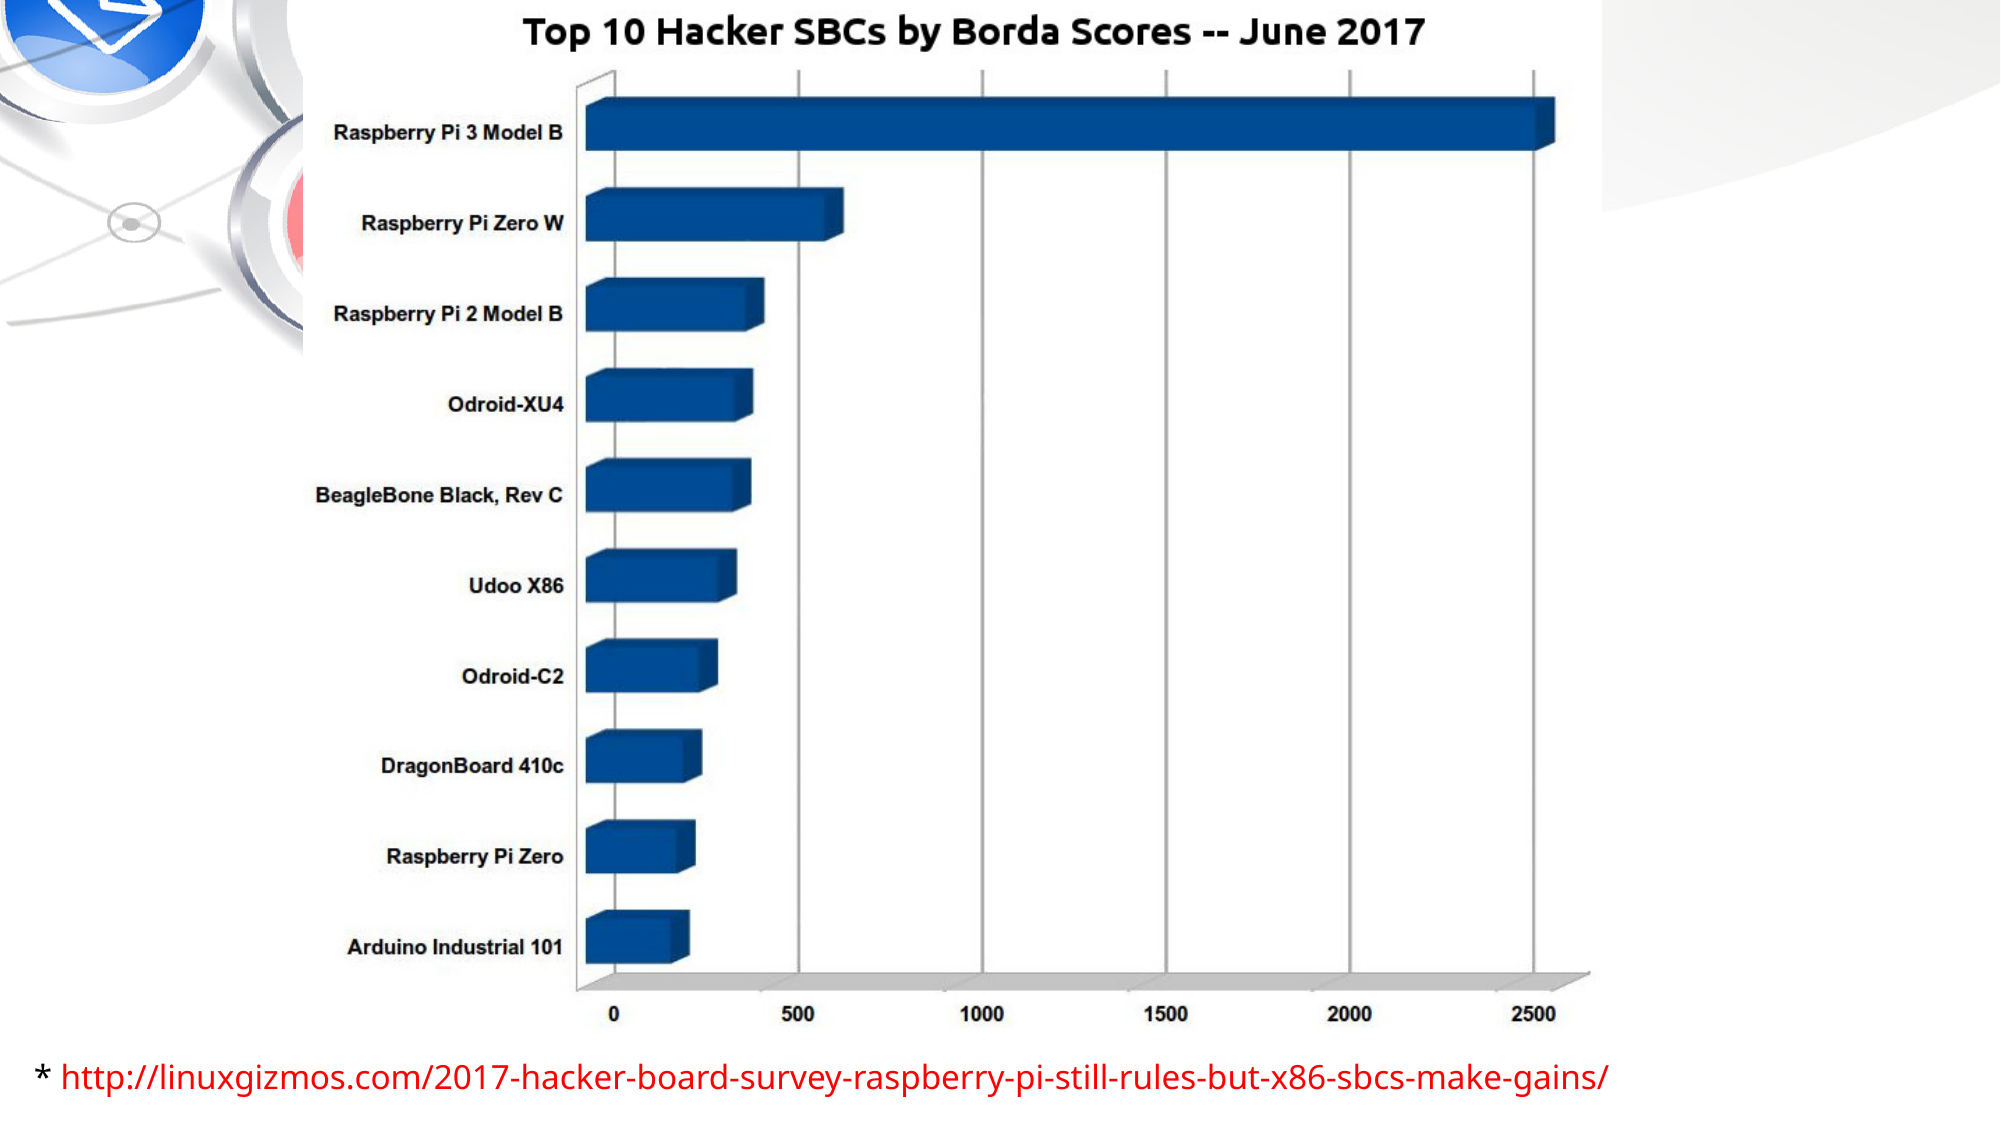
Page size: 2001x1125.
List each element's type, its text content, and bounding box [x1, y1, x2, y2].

picture [0, 0, 2001, 1125]
text_box * http://linuxgizmos.com/2017-hacker-board-survey-raspberry-pi-still-rules-but-x86-sbcs-make-gains/ [18, 1048, 1902, 1104]
